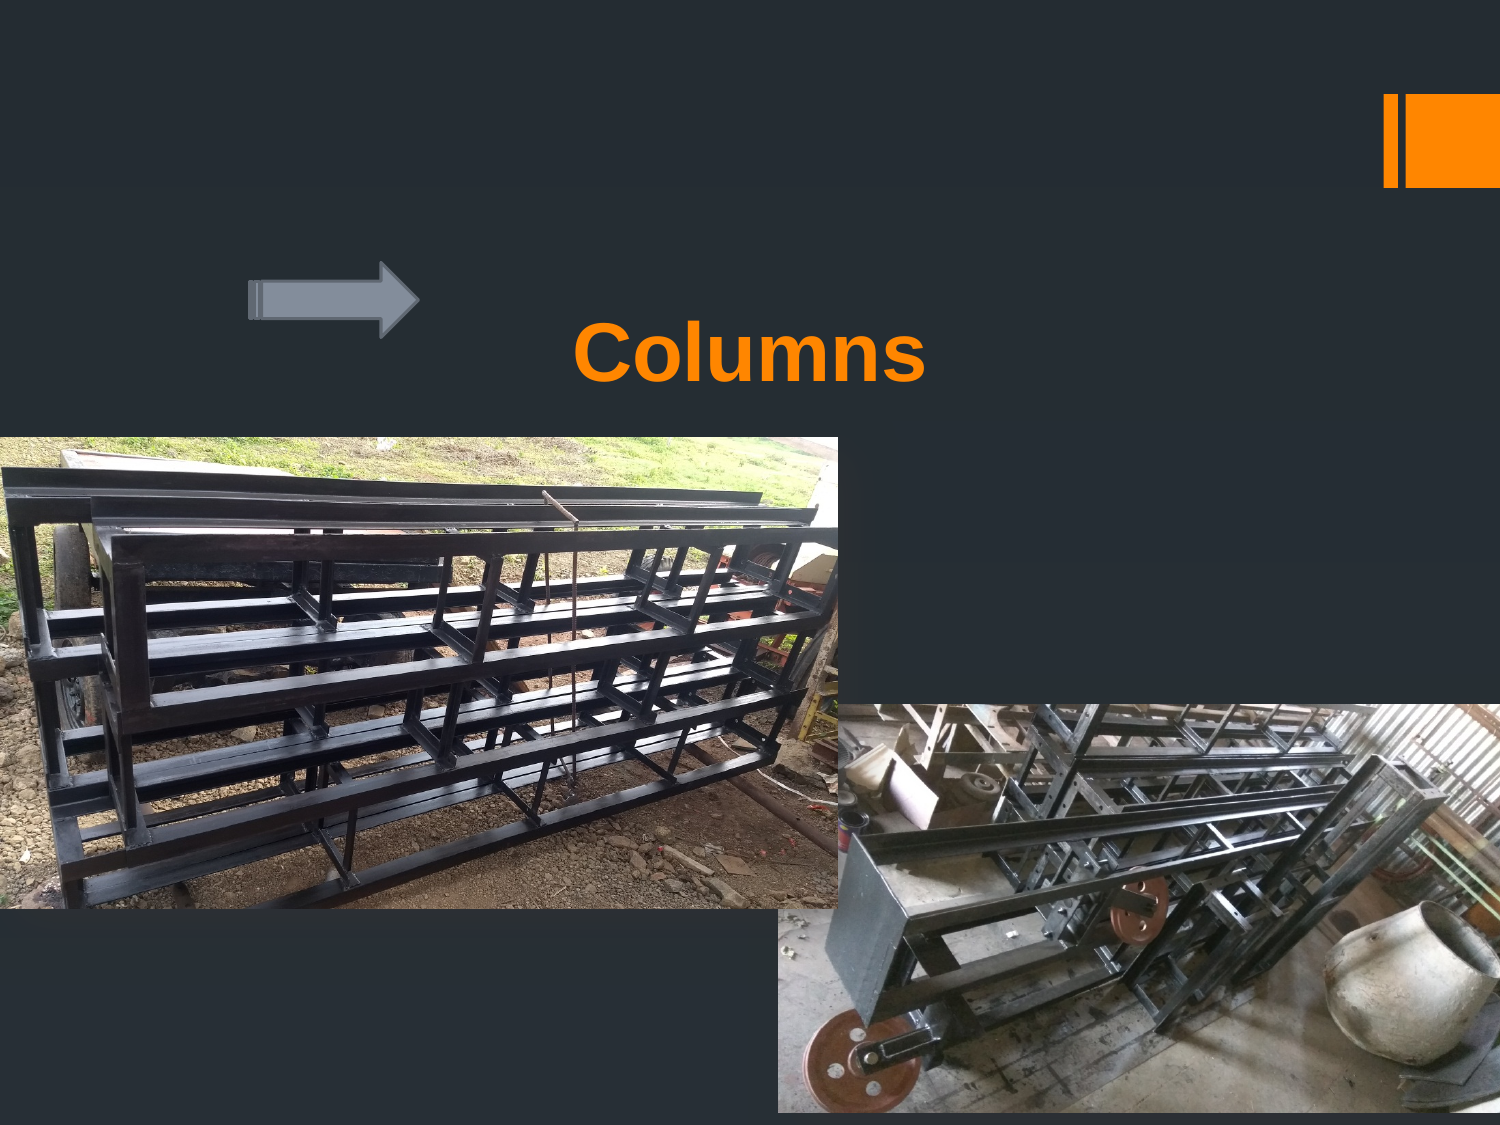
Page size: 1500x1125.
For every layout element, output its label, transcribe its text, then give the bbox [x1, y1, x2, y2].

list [778, 703, 1500, 1113]
picture [0, 436, 838, 909]
text_box [248, 260, 420, 339]
title Columns [150, 253, 1350, 443]
